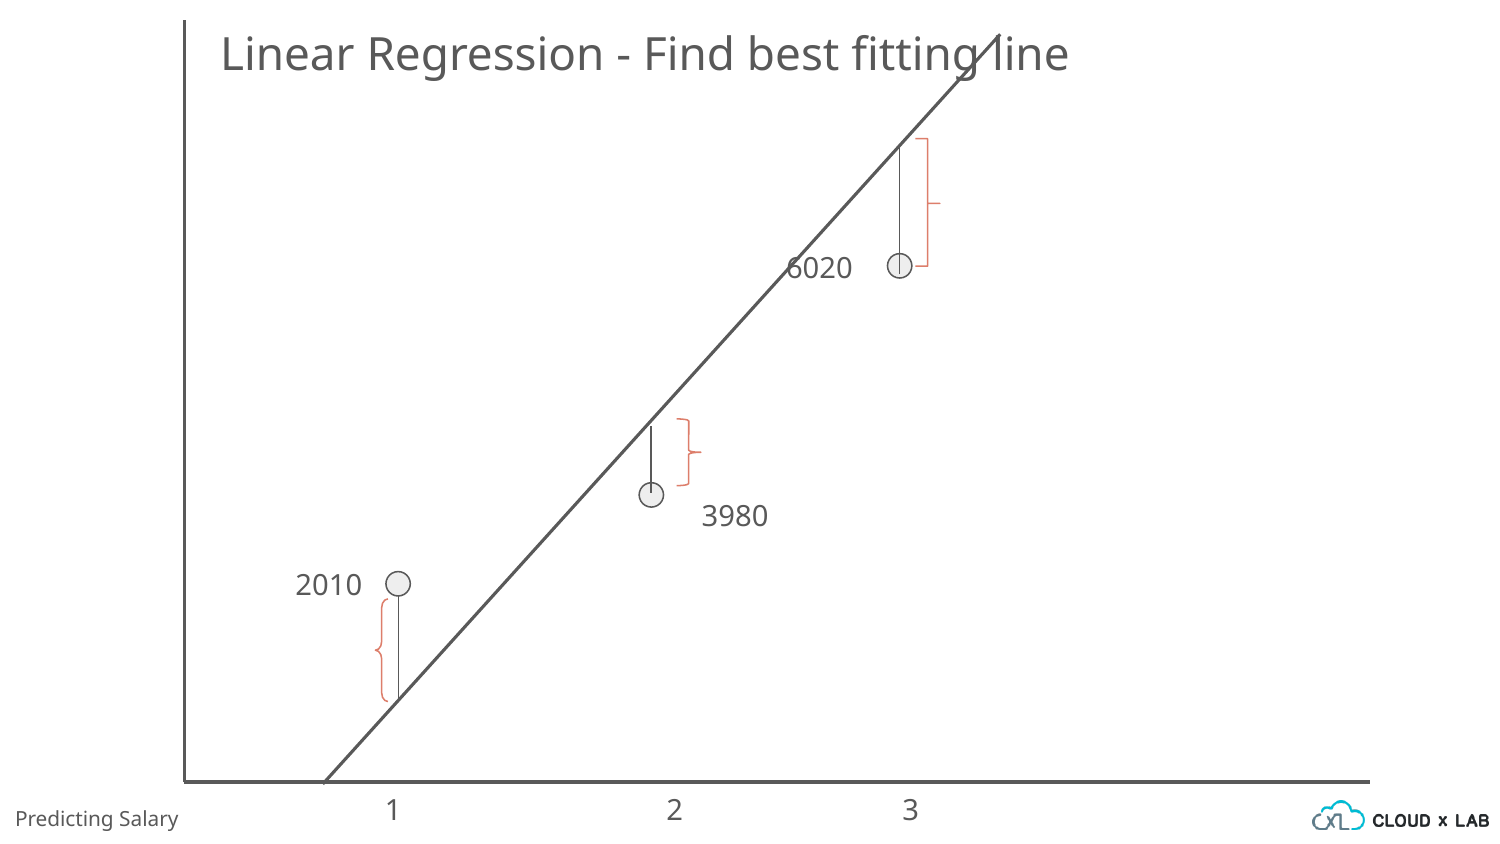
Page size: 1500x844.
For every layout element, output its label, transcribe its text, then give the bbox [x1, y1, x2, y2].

text_box 3 [887, 793, 944, 840]
text_box Linear Regression - Find best fitting line [205, 0, 1409, 87]
text_box 1 [370, 793, 426, 840]
picture [1312, 800, 1490, 830]
text_box 2 [651, 793, 708, 840]
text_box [322, 33, 1001, 781]
text_box 2010 [280, 551, 317, 614]
text_box Predicting Salary [0, 790, 323, 836]
